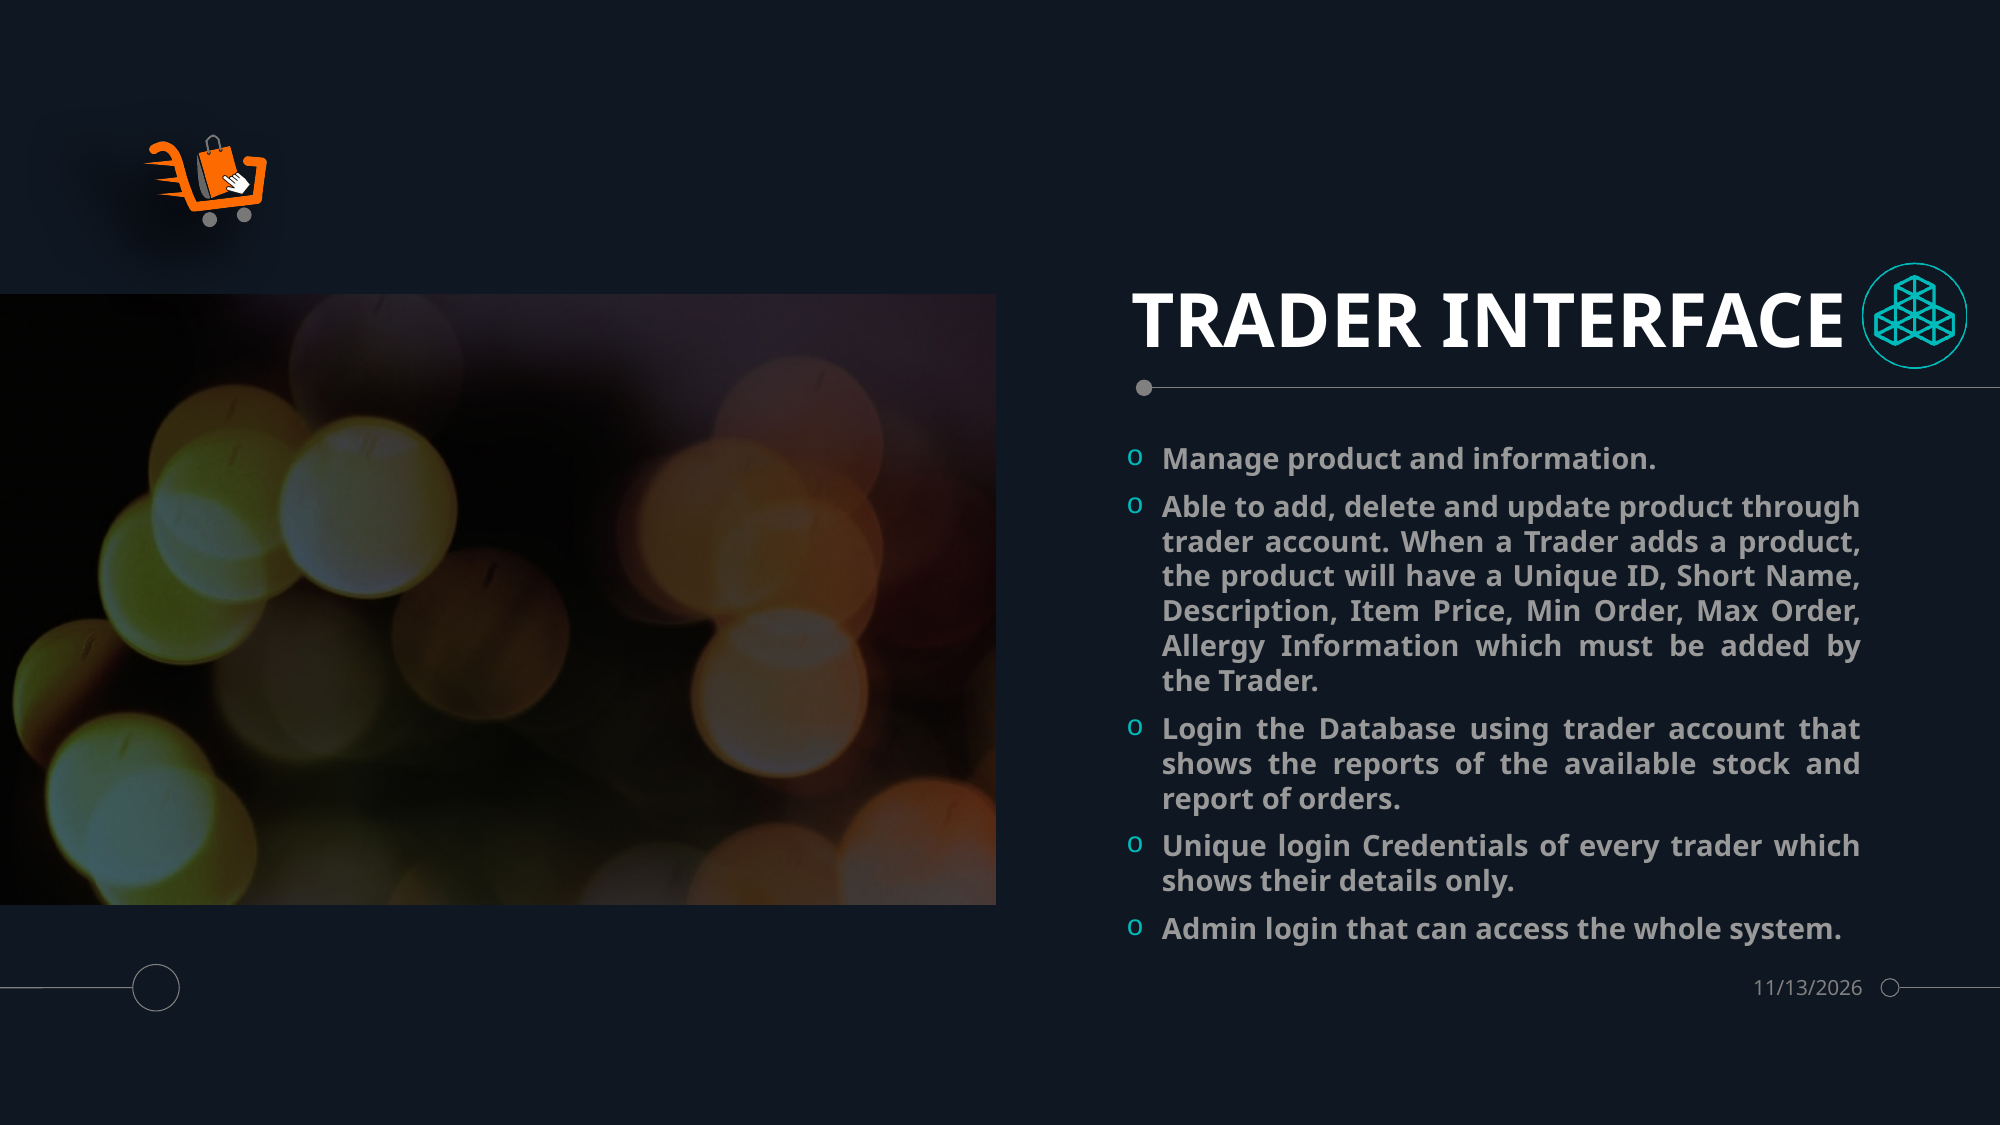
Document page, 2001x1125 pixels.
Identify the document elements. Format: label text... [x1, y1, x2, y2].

picture [134, 128, 292, 235]
picture [1861, 261, 1967, 370]
picture [0, 294, 996, 905]
list Manage product and information. Able to add, delete and update product through trader account. When a Trader adds a product, the product will have a Unique ID, Short Name, Description, Item Price, Min Order, Max Order, Allergy Information which must be added by the Trader. Login the Database using trader account that shows the reports of the available stock and report of orders. Unique login Credentials of every trader which shows their details only. Admin login that can access the whole system. [1126, 440, 1862, 970]
title TRADER INTERFACE [1131, 231, 1869, 364]
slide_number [1643, 964, 1863, 1014]
